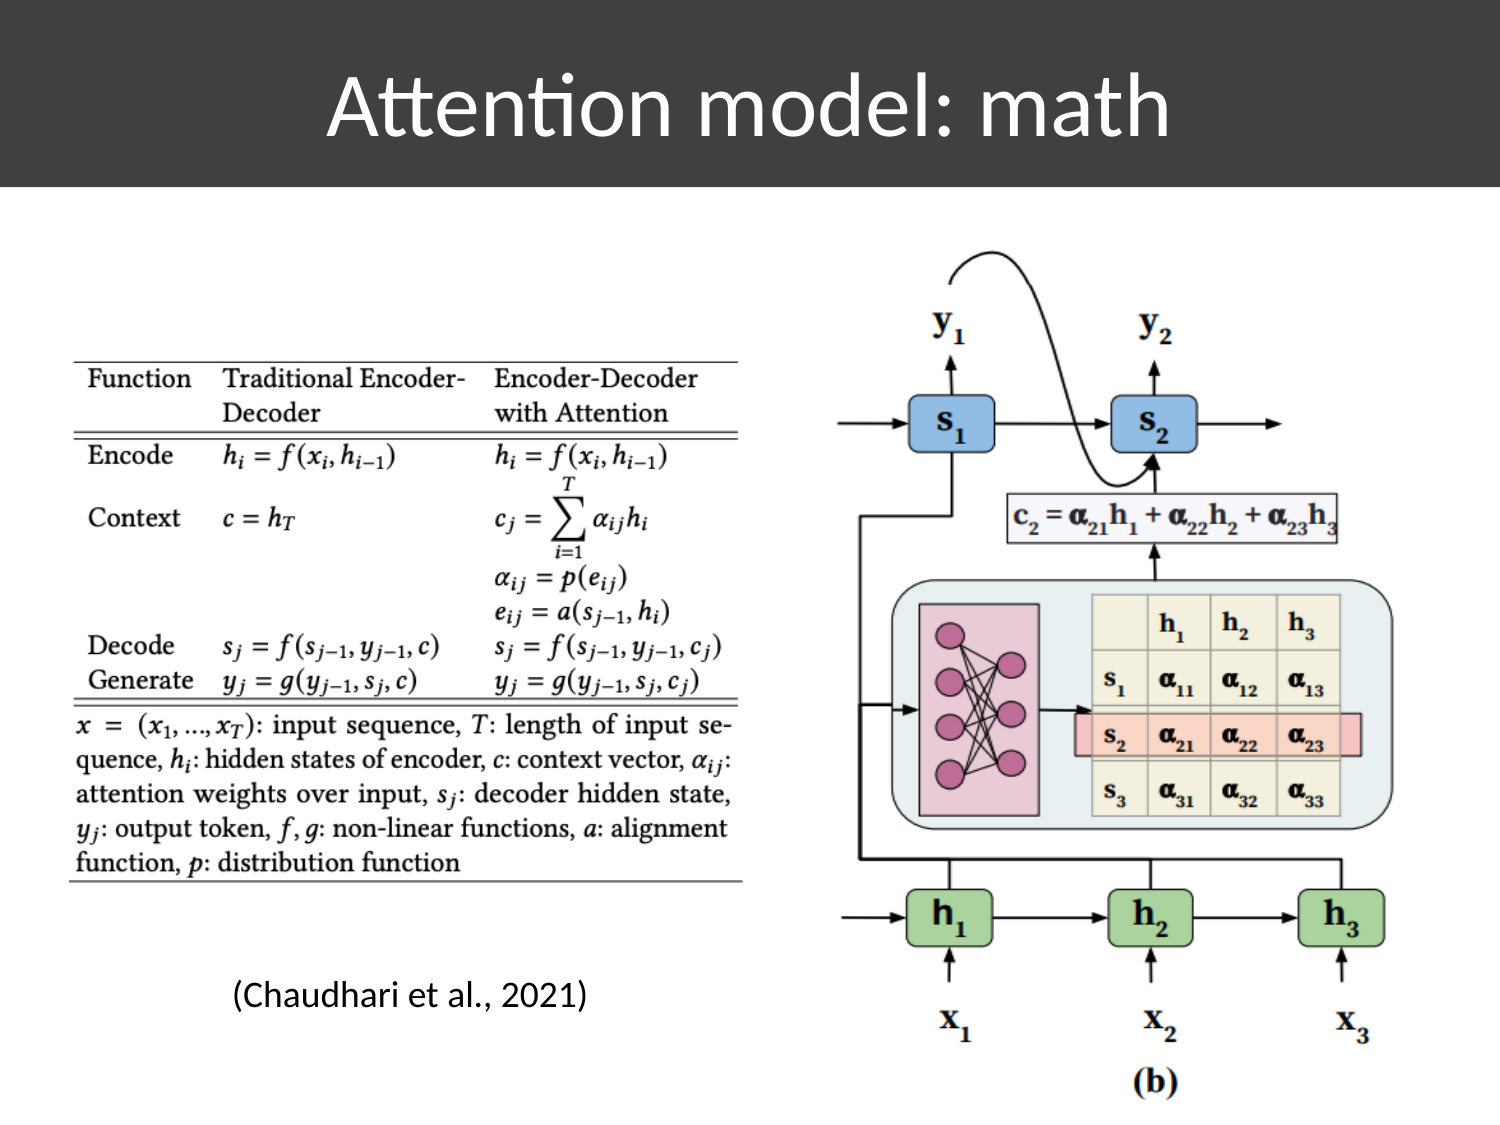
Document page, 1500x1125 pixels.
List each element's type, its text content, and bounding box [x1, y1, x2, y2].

picture [69, 349, 752, 898]
picture [809, 209, 1429, 1121]
text_box Attention model: math [0, 37, 1500, 210]
text_box (Chaudhari et al., 2021) [217, 962, 604, 1023]
